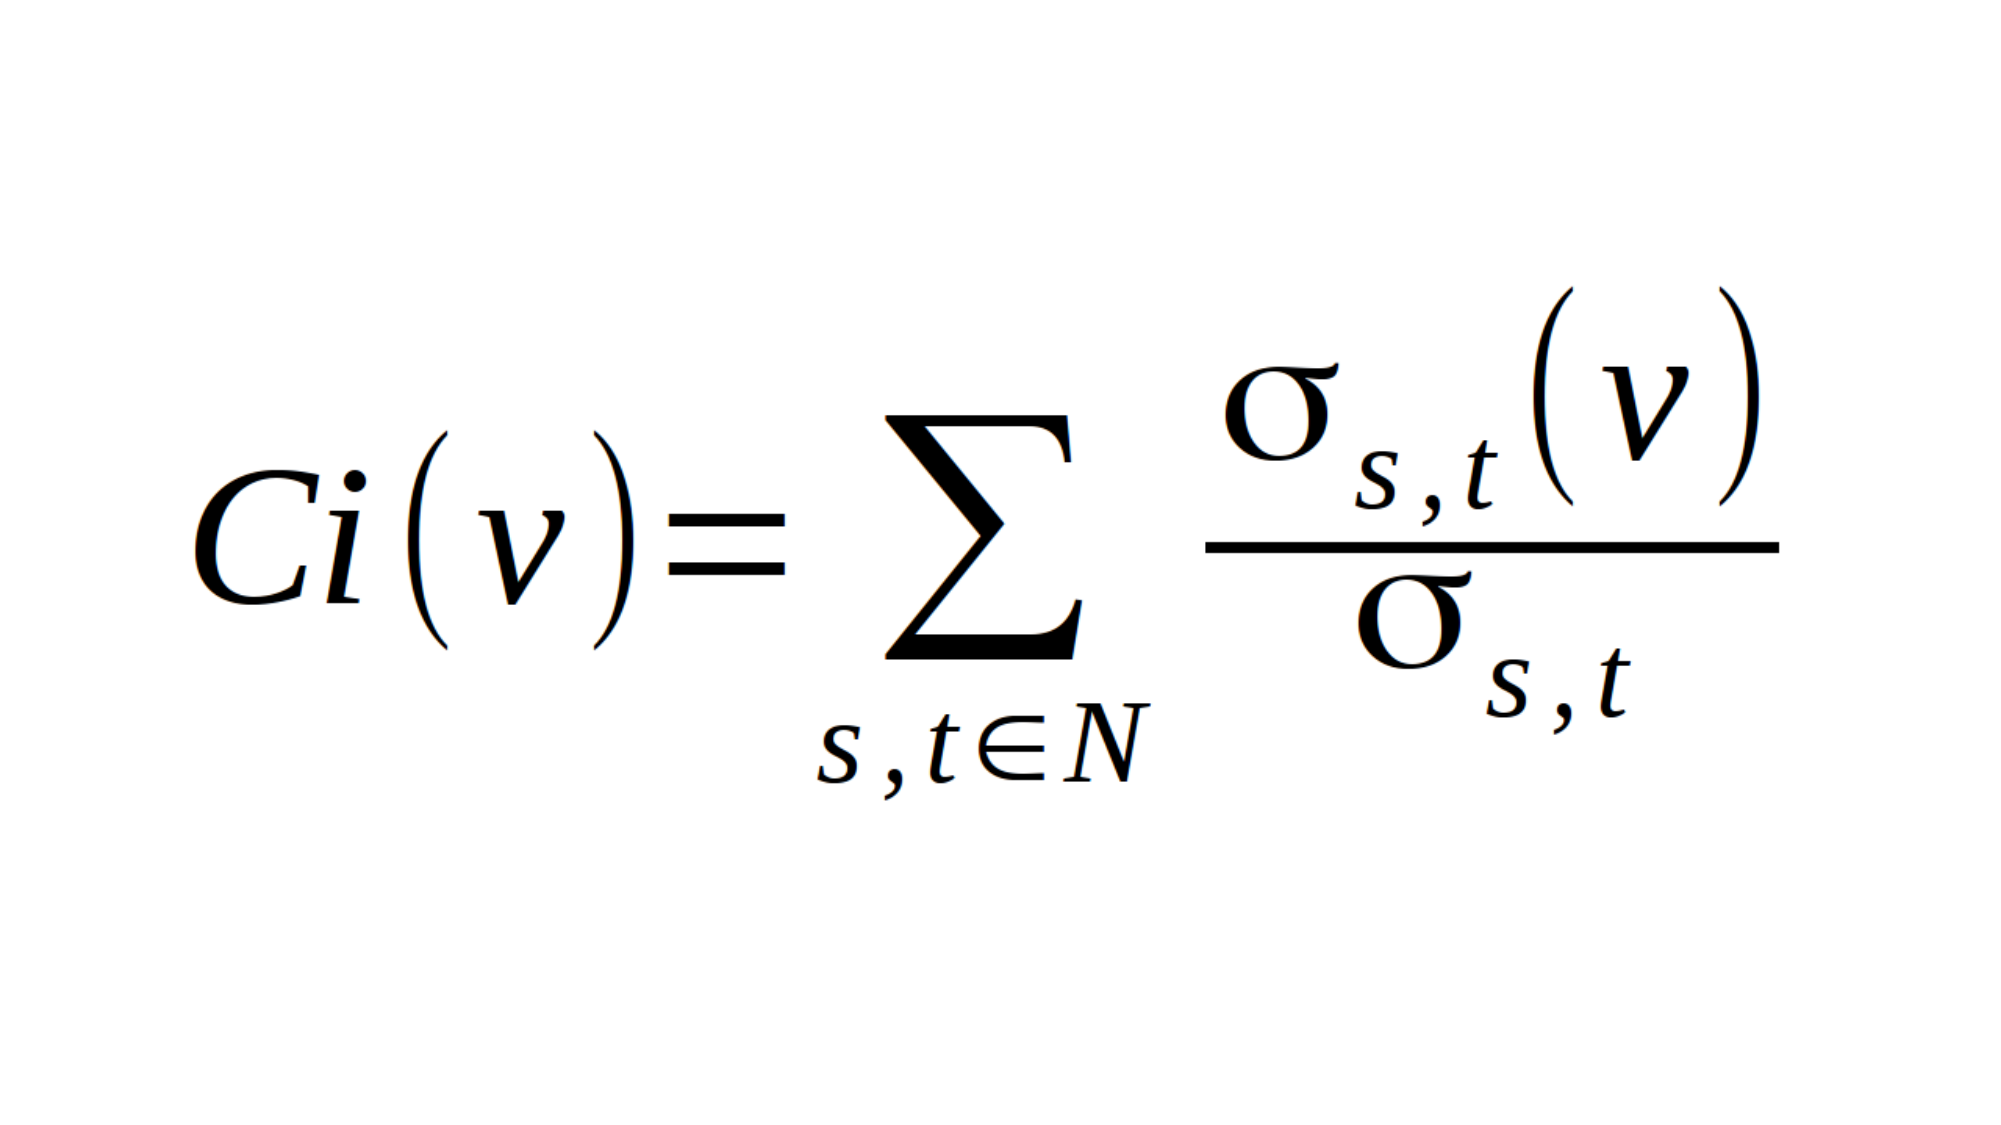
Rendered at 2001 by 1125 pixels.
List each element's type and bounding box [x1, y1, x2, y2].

picture [116, 212, 1881, 904]
